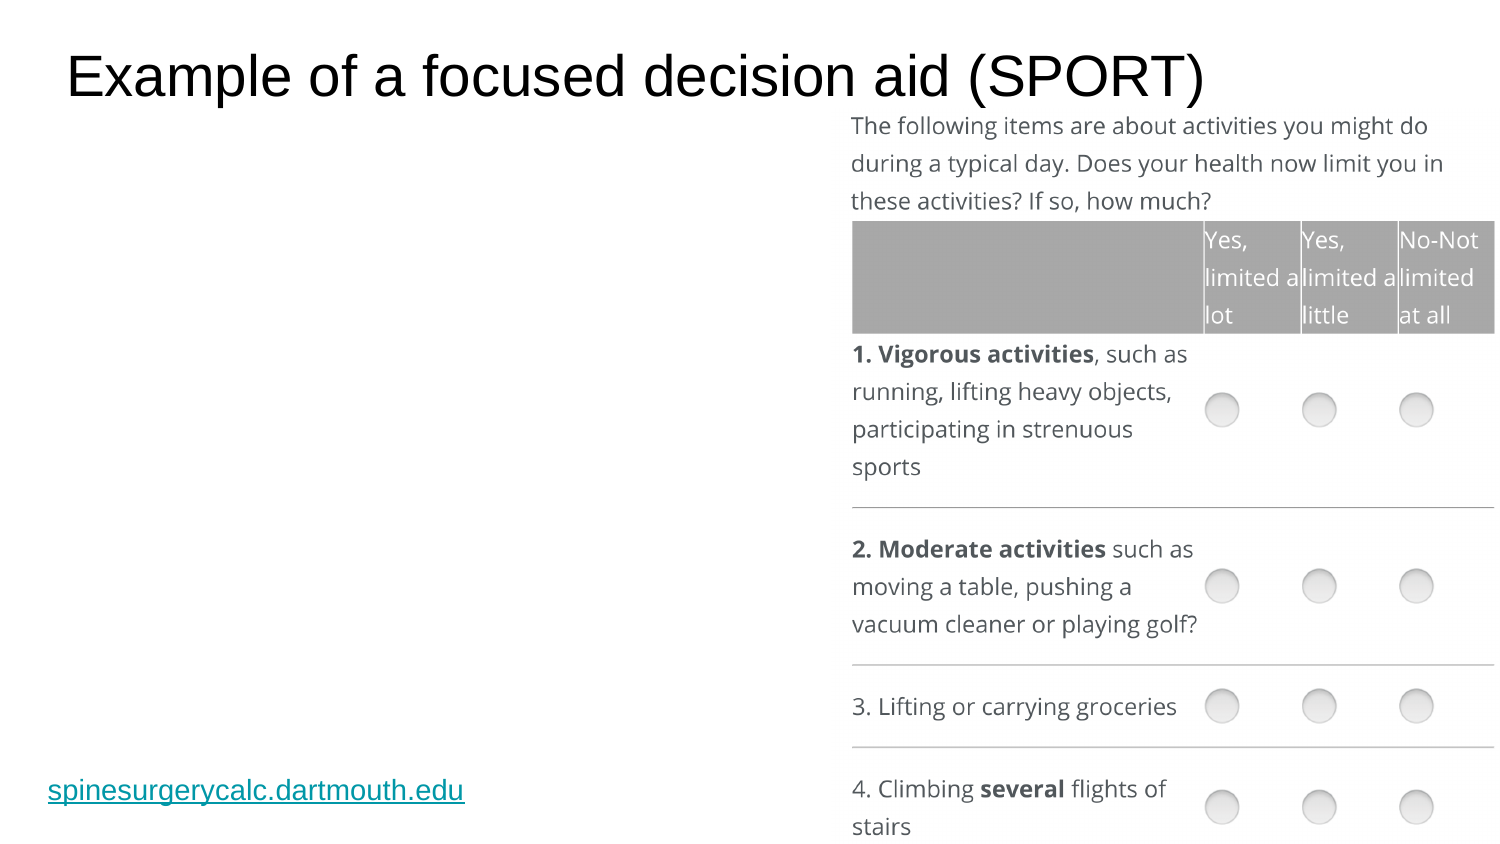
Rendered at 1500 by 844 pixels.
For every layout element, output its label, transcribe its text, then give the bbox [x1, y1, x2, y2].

text_box spinesurgerycalc.dartmouth.edu [32, 756, 525, 827]
title Example of a focused decision aid (SPORT) [51, 23, 1449, 117]
picture [831, 108, 1500, 844]
